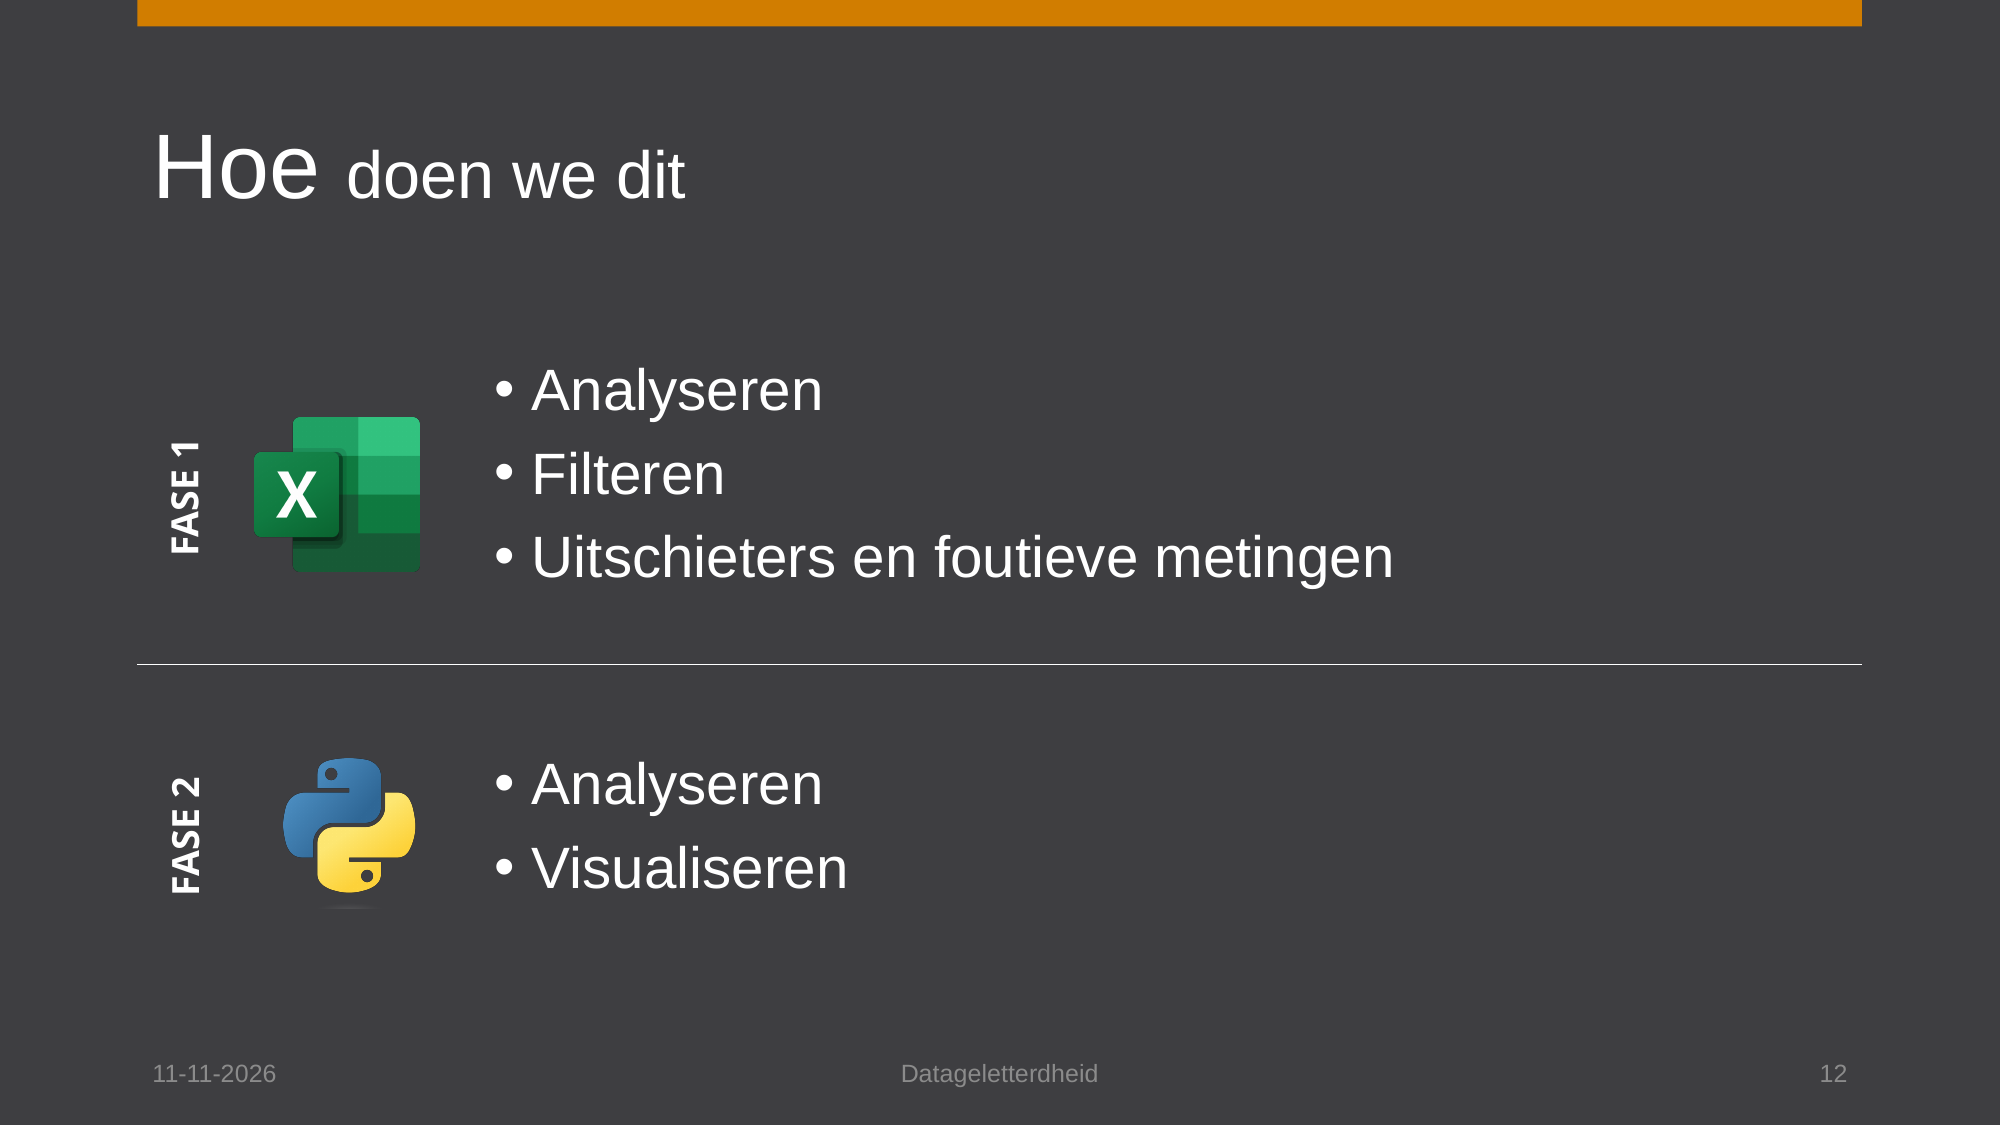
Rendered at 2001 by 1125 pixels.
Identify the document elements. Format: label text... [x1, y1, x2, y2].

footer Datageletterdheid [662, 1042, 1338, 1103]
picture [283, 758, 420, 909]
list Analyseren Filteren Uitschieters en foutieve metingen [479, 352, 1521, 629]
title Hoe doen we dit [137, 59, 1863, 278]
text_box FASE 2 [154, 710, 214, 911]
text_box FASE 1 [153, 391, 214, 572]
picture [254, 417, 420, 572]
text_box Analyseren Visualiseren [479, 747, 1521, 922]
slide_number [137, 1042, 588, 1103]
slide_number 12 [1412, 1042, 1863, 1103]
